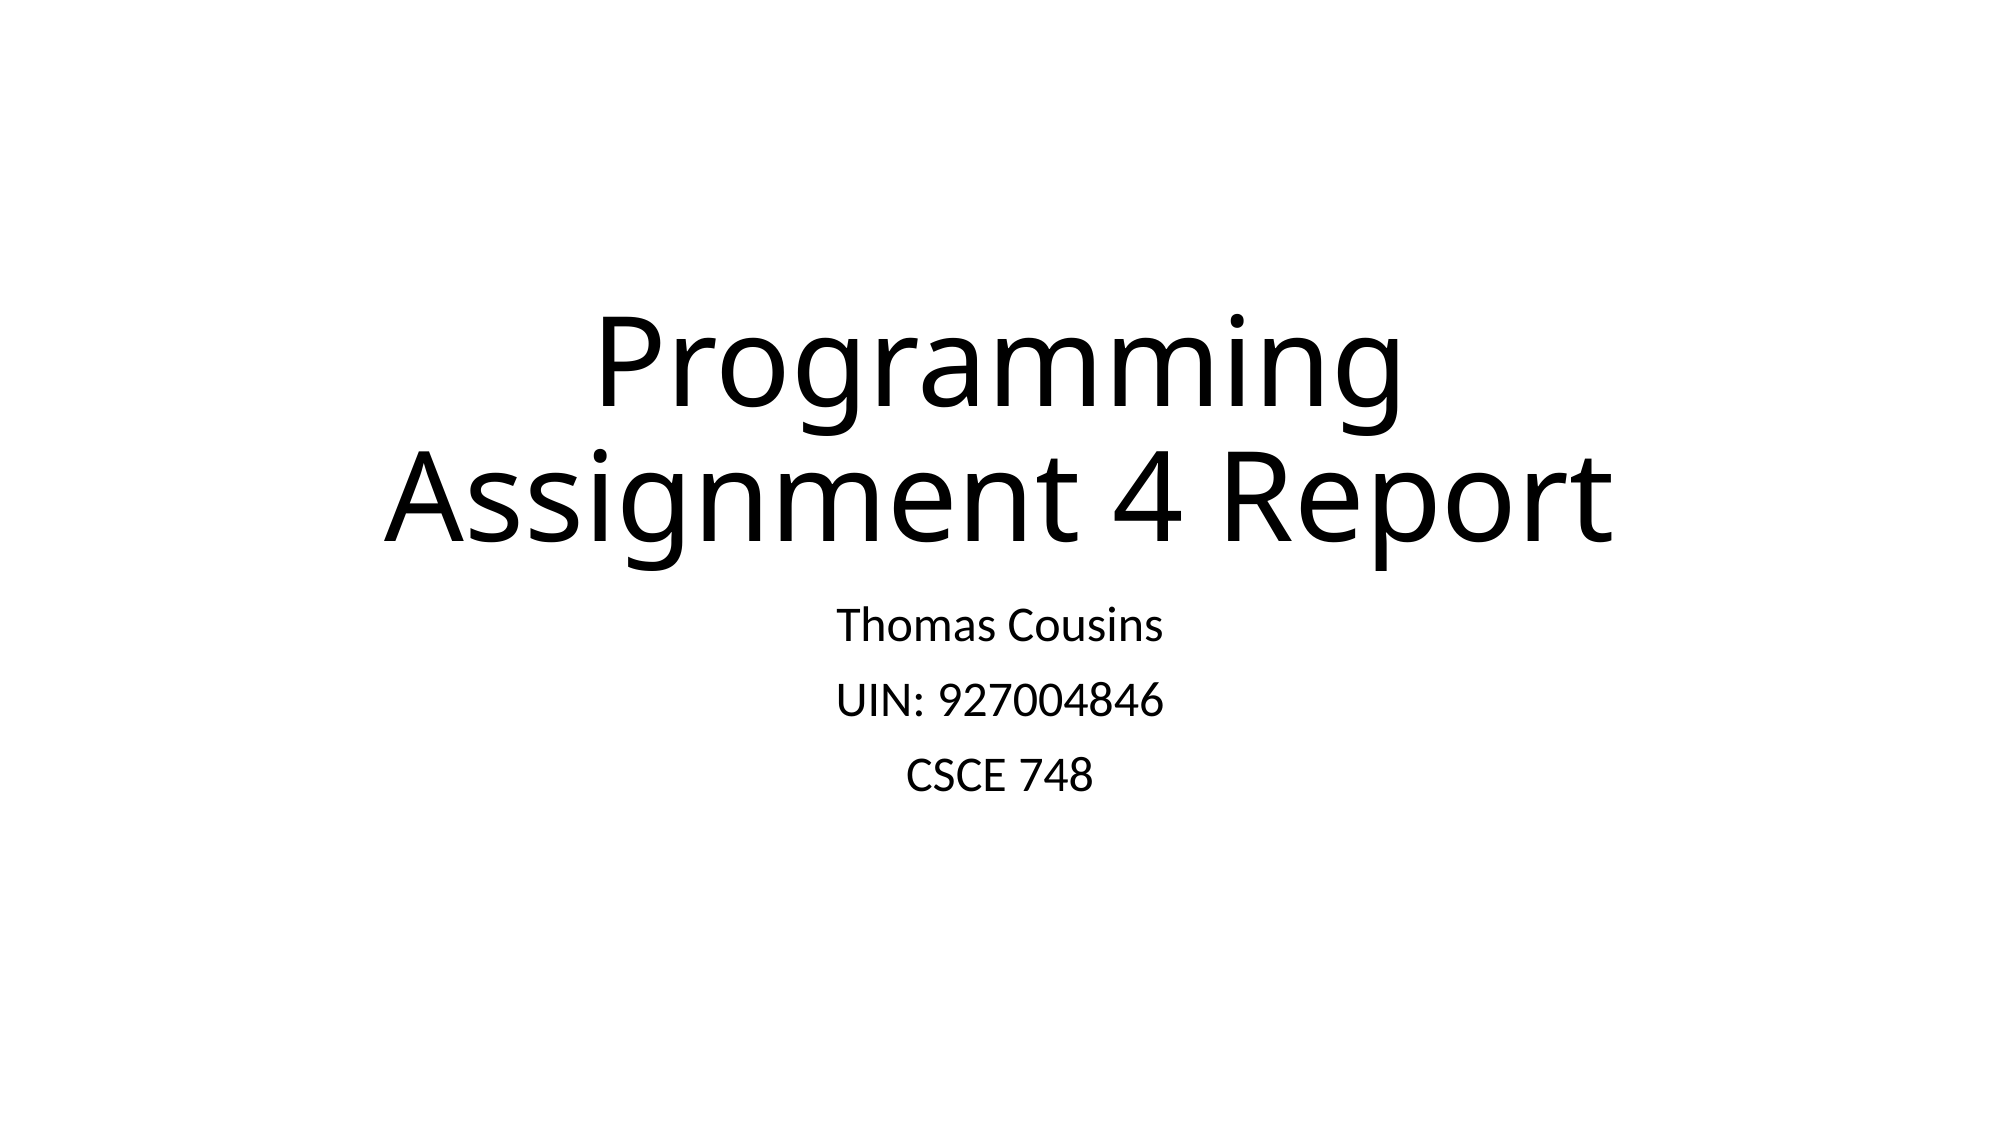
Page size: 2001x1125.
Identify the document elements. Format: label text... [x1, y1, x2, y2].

subtitle Thomas Cousins UIN: 927004846 CSCE 748 [249, 590, 1750, 863]
title Programming Assignment 4 Report [249, 184, 1750, 576]
